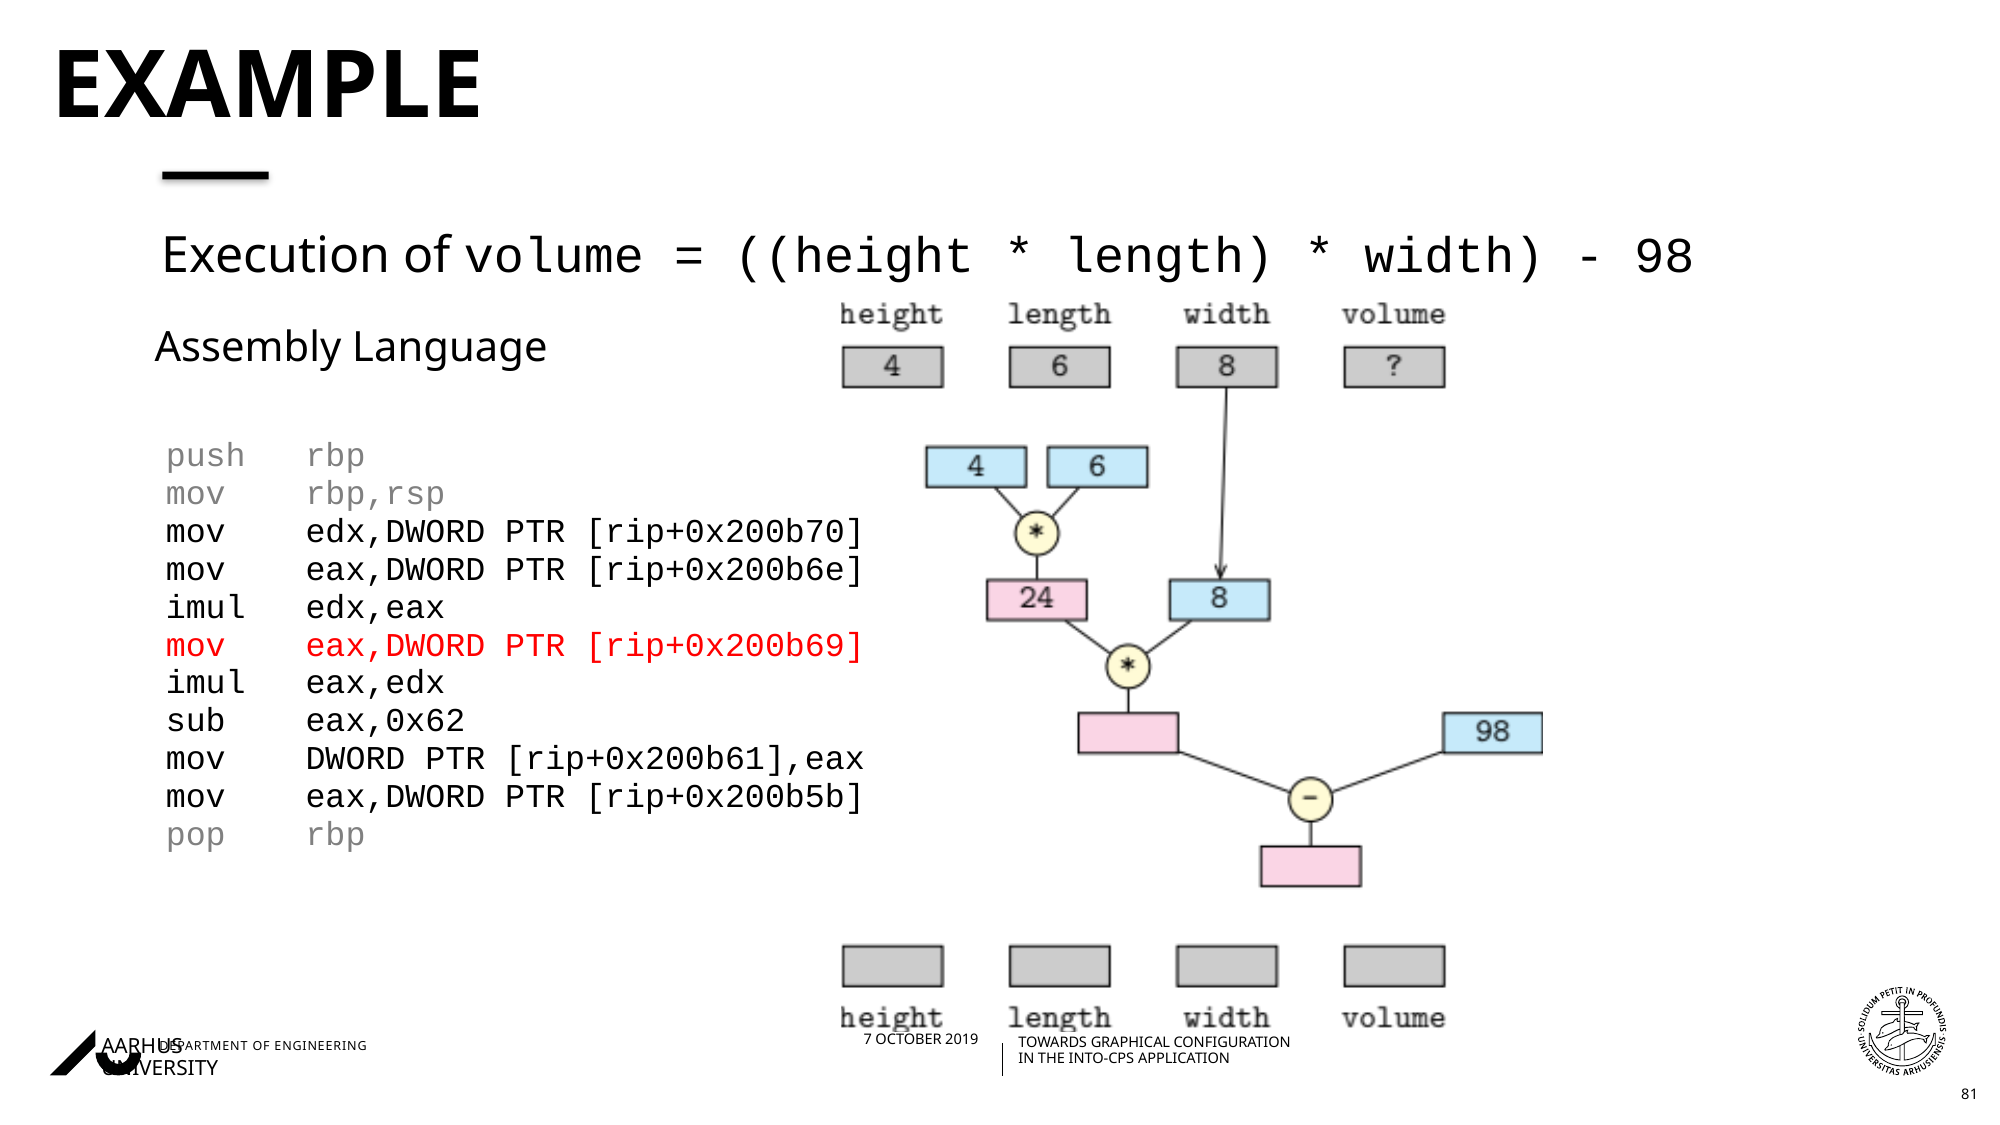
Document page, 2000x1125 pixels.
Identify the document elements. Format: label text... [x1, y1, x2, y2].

title example [51, 37, 1948, 162]
picture [841, 301, 1544, 1032]
list Execution of volume = ((height * length) * width) - 98 [161, 224, 1839, 968]
slide_number 81 [1936, 1079, 1979, 1106]
text_box Assembly Language [154, 323, 548, 372]
text_box push rbp mov rbp,rsp mov edx,DWORD PTR [rip+0x200b70] mov eax,DWORD PTR [rip+0x200b6e] imul edx,eax mov eax,DWORD PTR [rip+0x200b69] imul eax,edx sub eax,0x62 mov DWORD PTR [rip+0x200b61],eax mov eax,DWORD PTR [rip+0x200b5b] pop rbp [165, 436, 836, 892]
